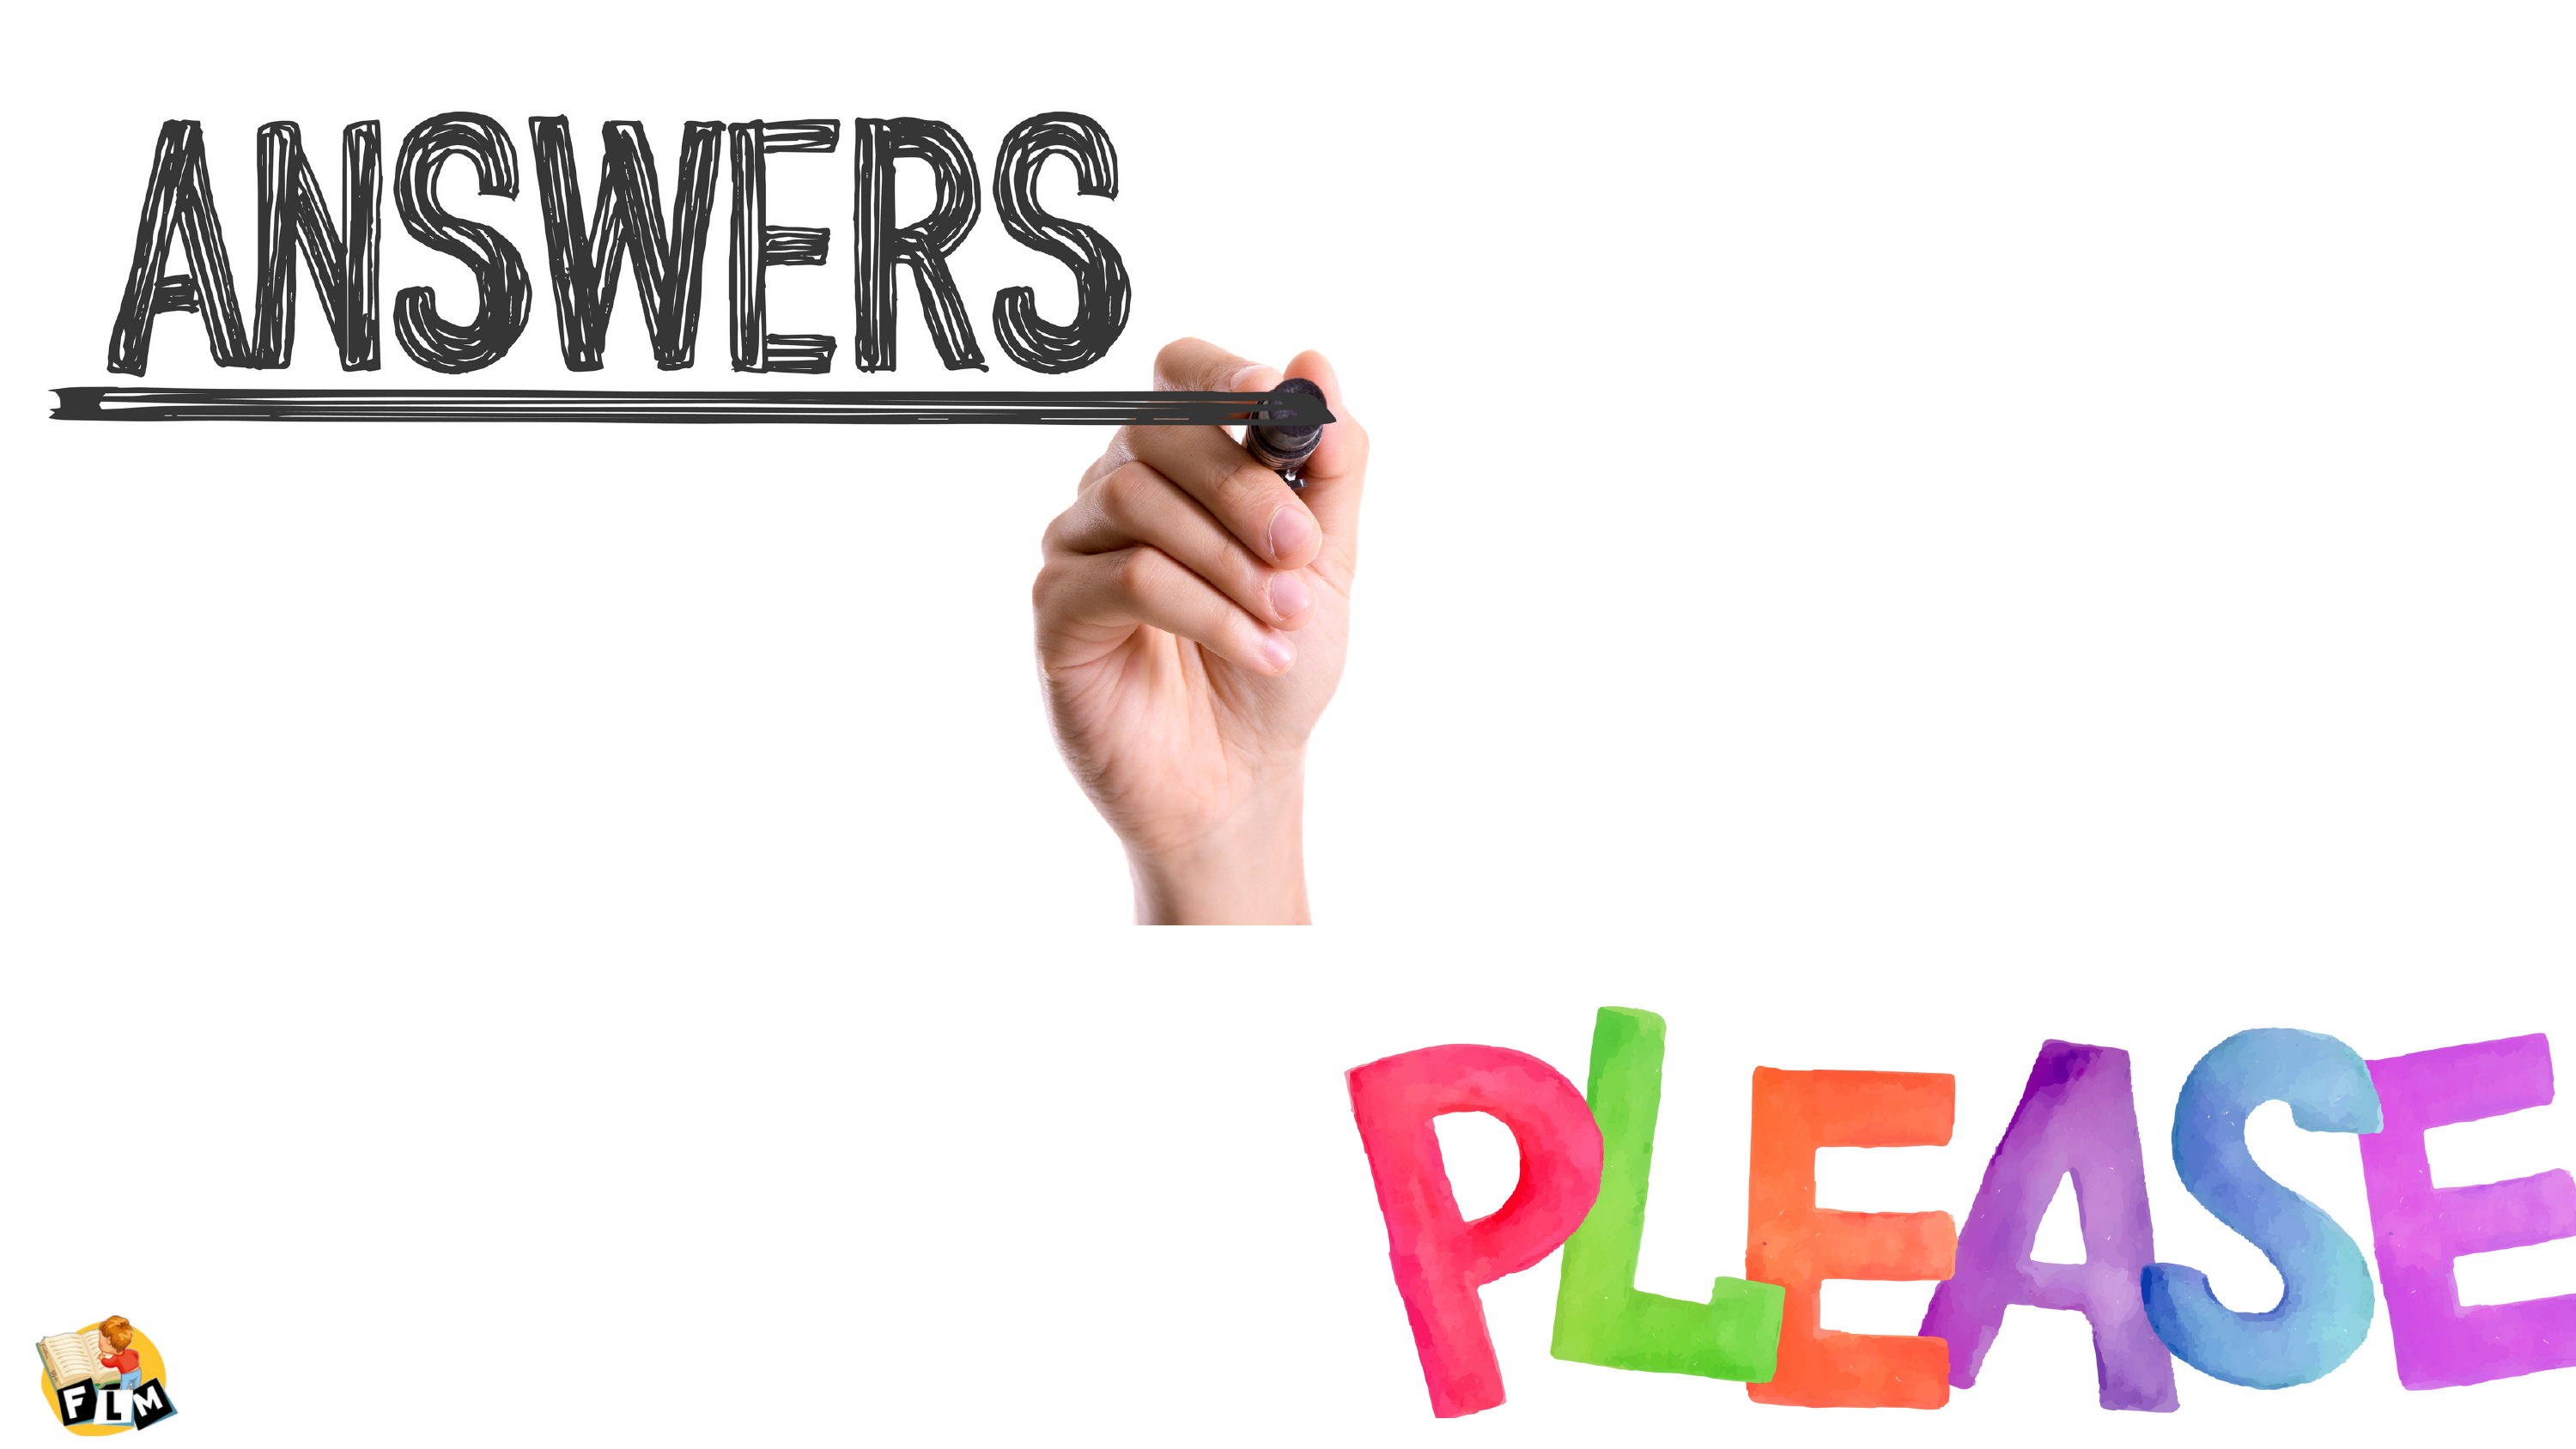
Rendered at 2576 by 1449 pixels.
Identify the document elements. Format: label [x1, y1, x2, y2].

picture [1344, 1006, 2576, 1418]
picture [0, 0, 1417, 926]
picture [27, 1303, 182, 1436]
